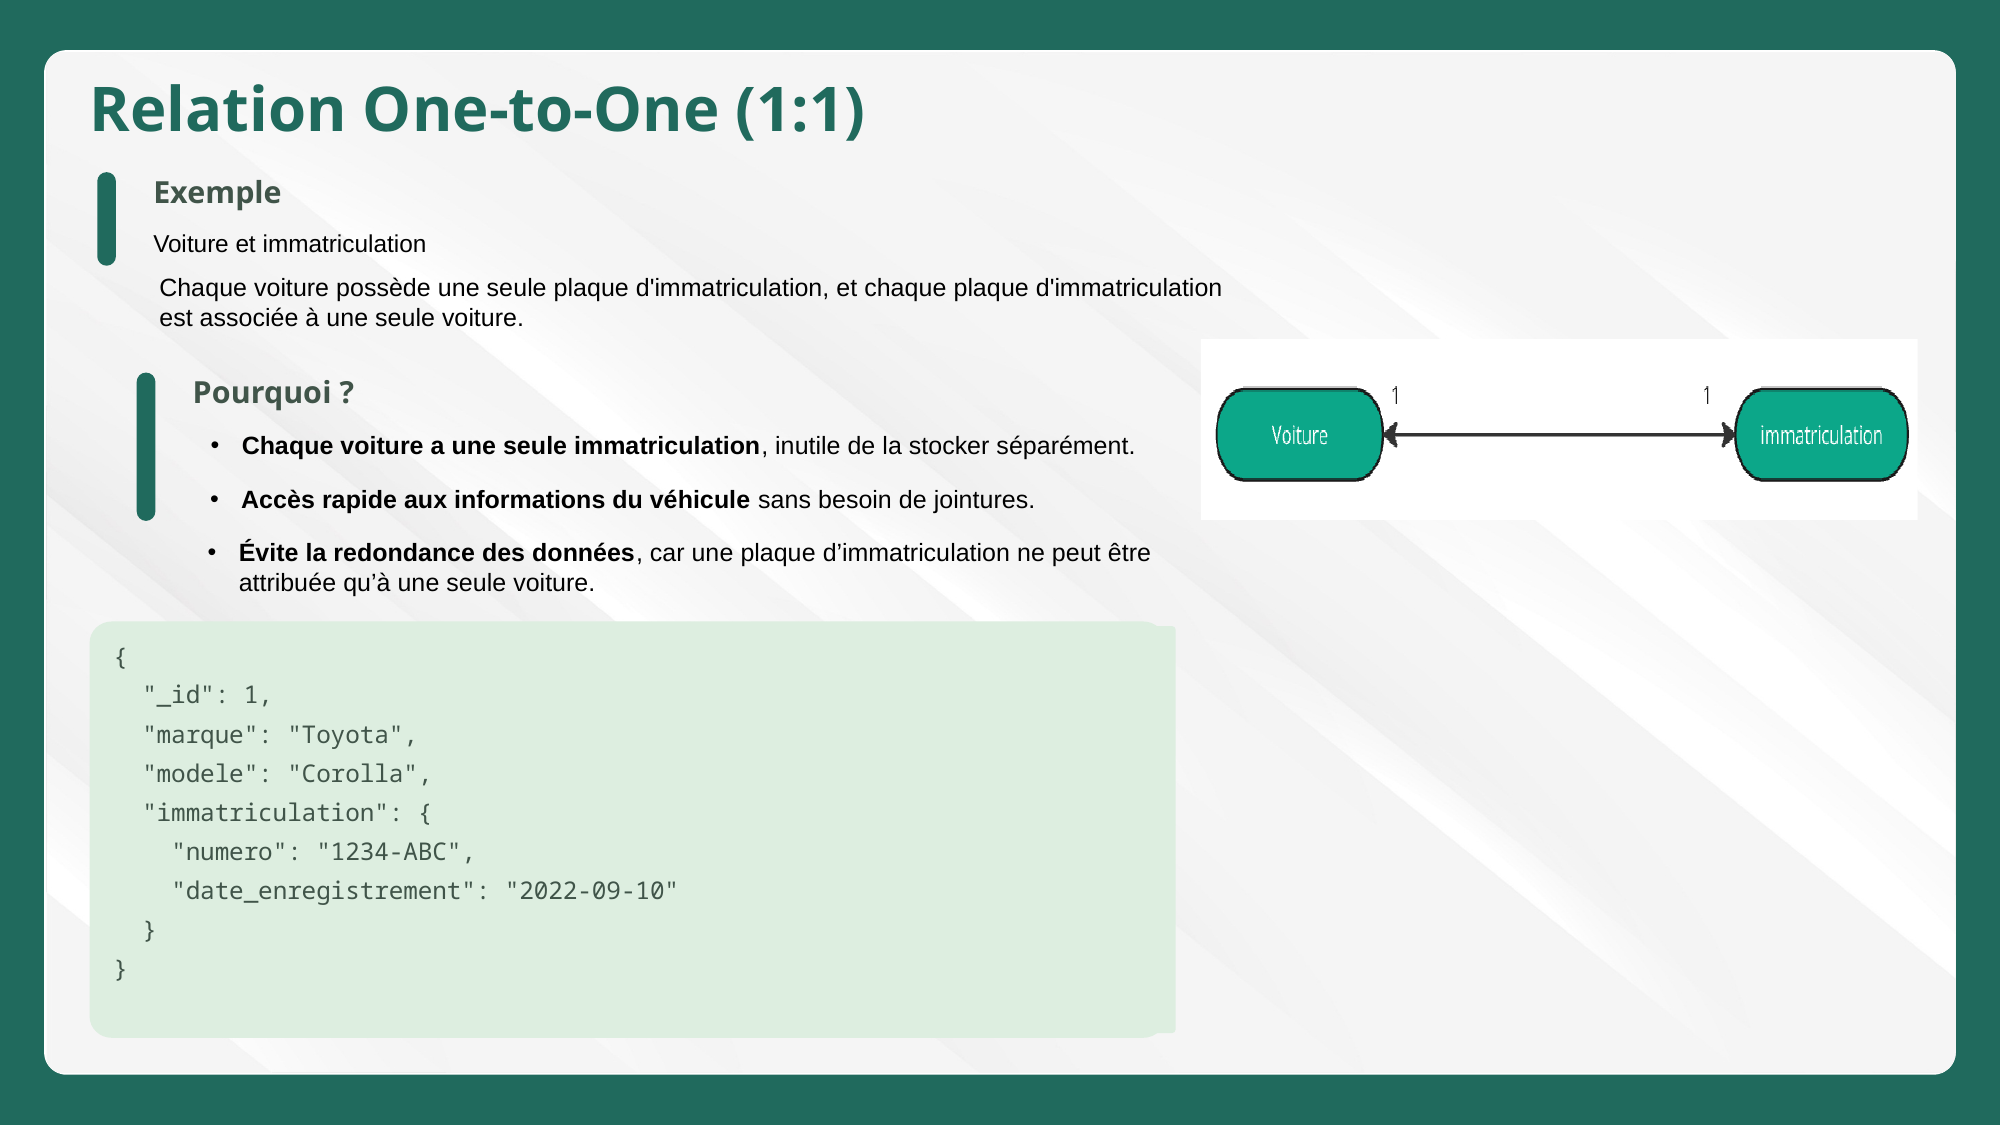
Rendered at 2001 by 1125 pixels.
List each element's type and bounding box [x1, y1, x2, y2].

text_box [89, 621, 1166, 1038]
text_box [153, 218, 1136, 266]
text_box [97, 172, 116, 266]
text_box [192, 372, 504, 412]
text_box [153, 172, 465, 211]
text_box [0, 0, 2000, 1125]
picture [46, 51, 1956, 1073]
text_box [97, 626, 1176, 1034]
text_box [113, 640, 1142, 1038]
text_box [136, 372, 156, 521]
text_box [89, 68, 882, 147]
